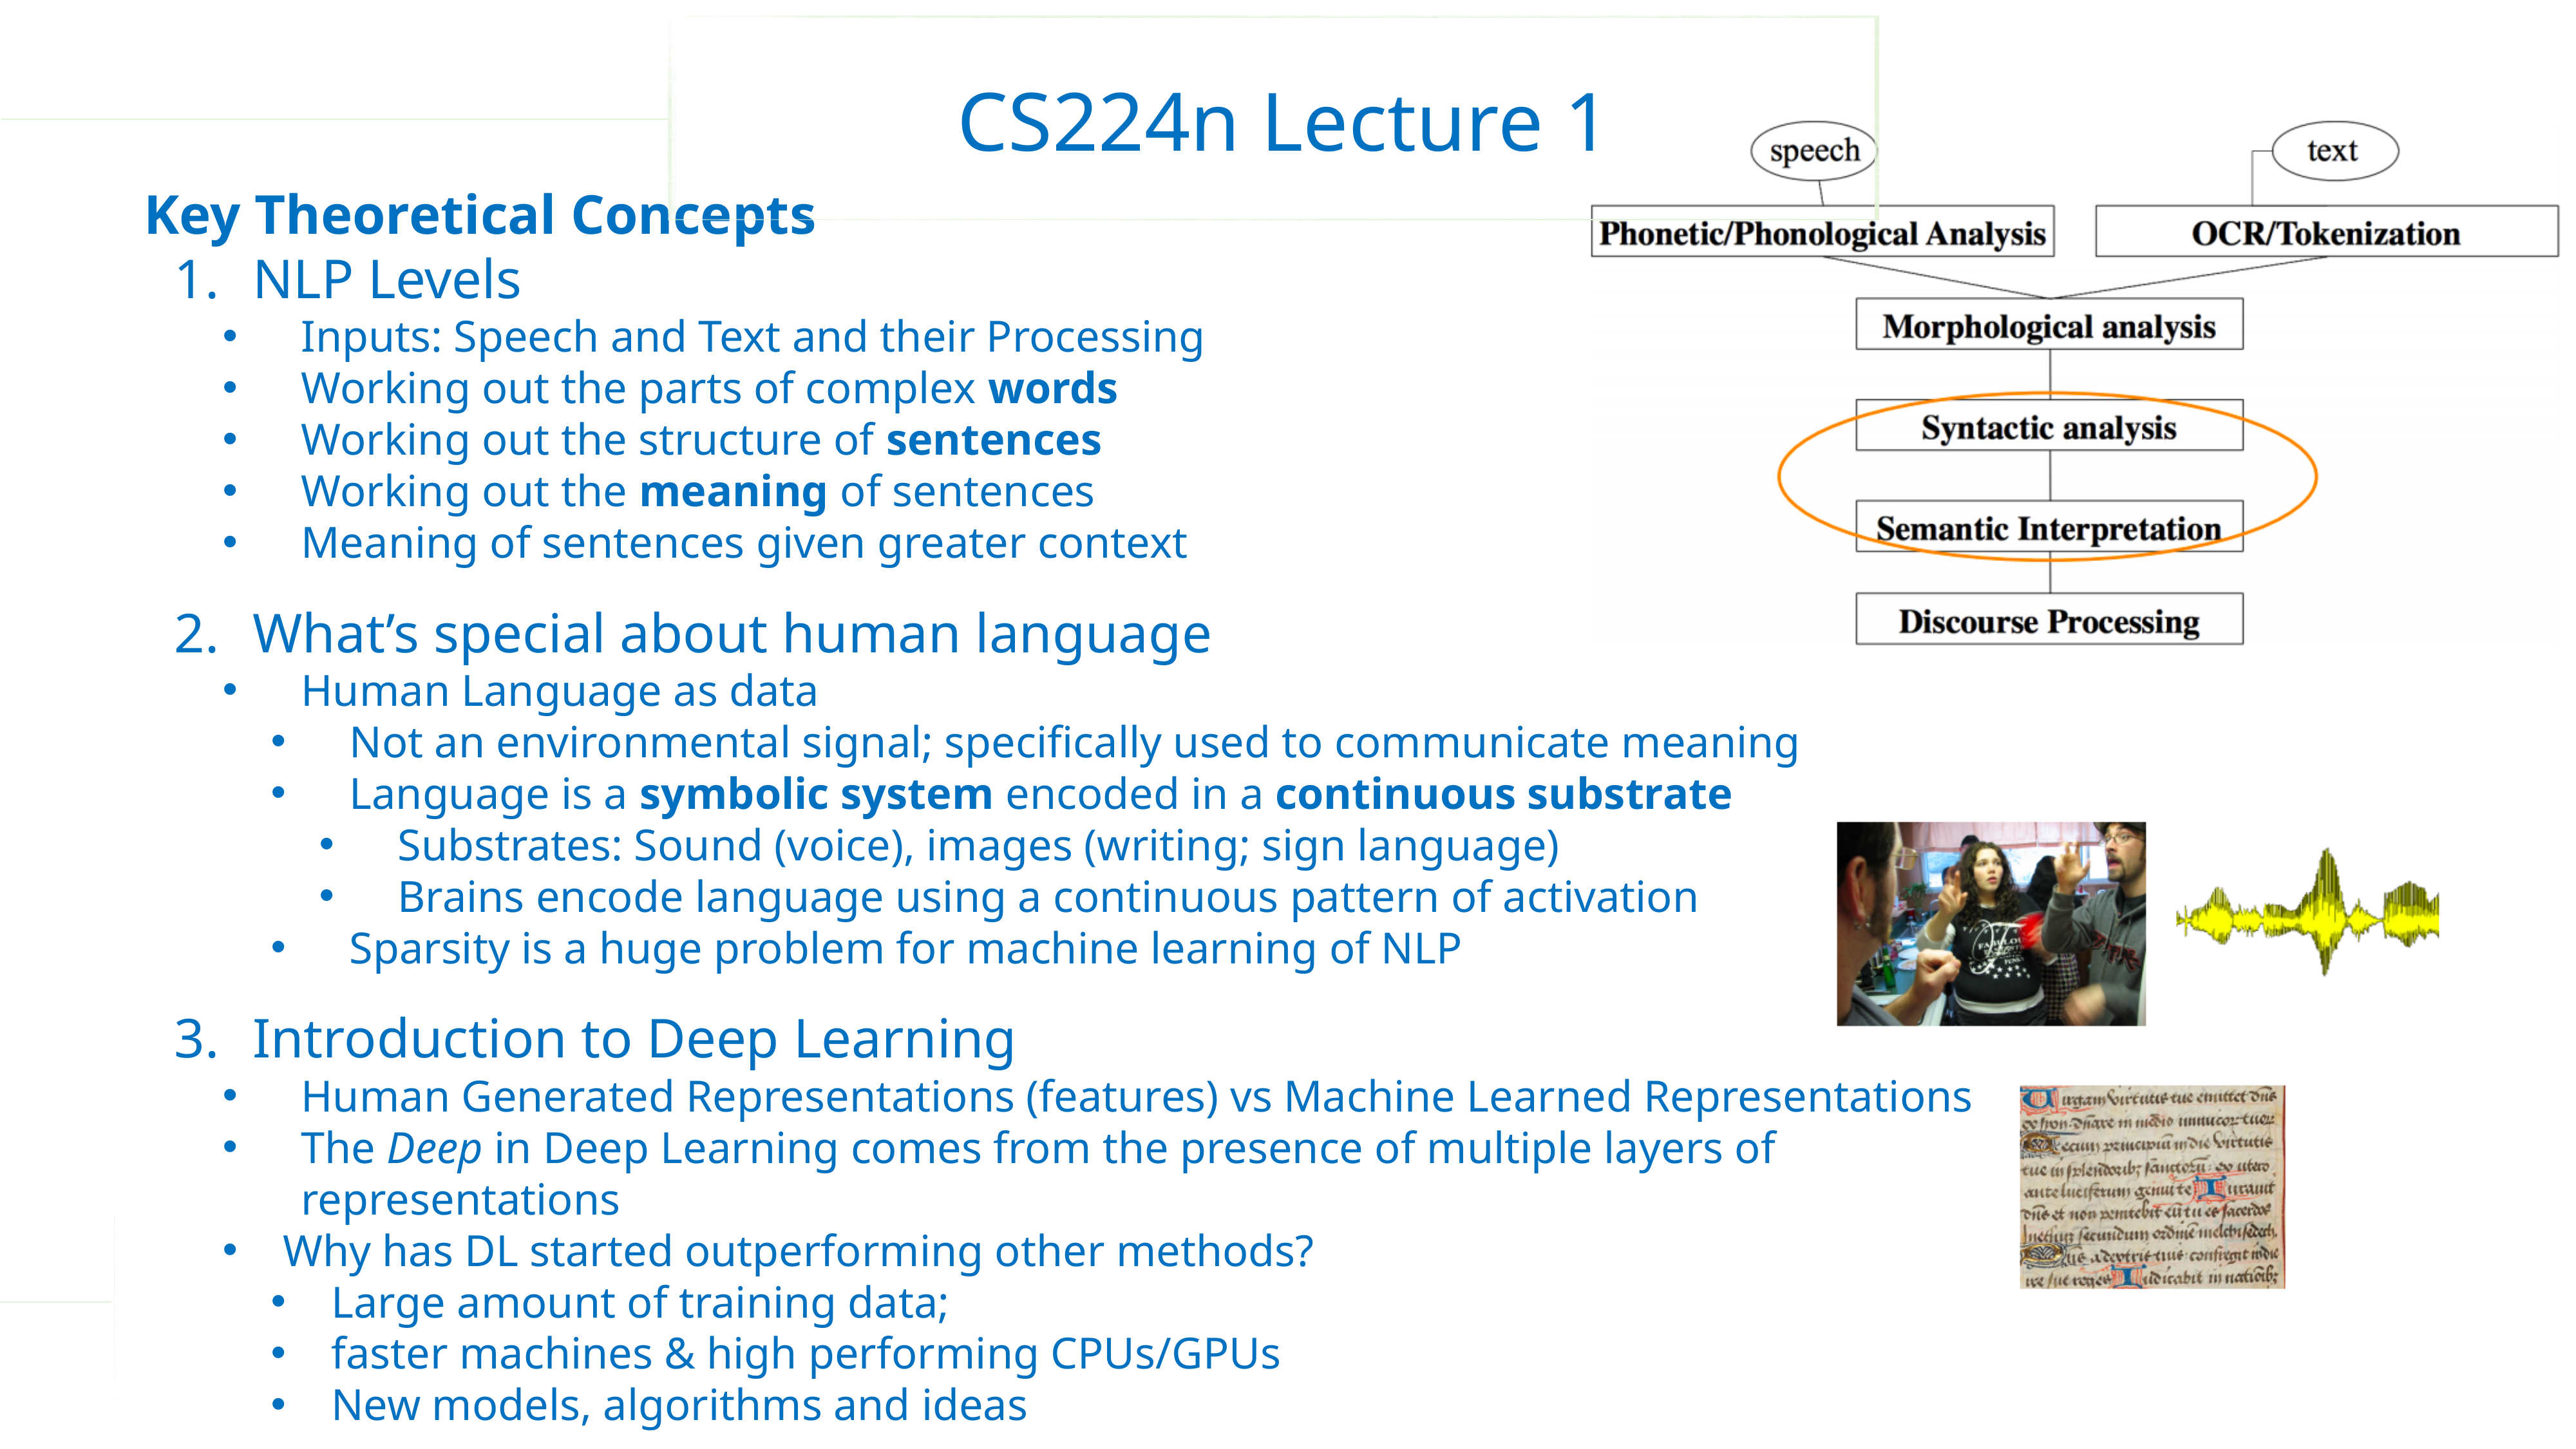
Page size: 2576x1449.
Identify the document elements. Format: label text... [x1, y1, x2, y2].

text_box Key Theoretical Concepts NLP Levels Inputs: Speech and Text and their Processing Working out the parts of complex words Working out the structure of sentences Working out the meaning of sentences Meaning of sentences given greater context What’s special about human language Human Language as data Not an environmental signal; specifically used to communicate meaning Language is a symbolic system encoded in a continuous substrate Substrates: Sound (voice), images (writing; sign language) Brains encode language using a continuous pattern of activation Sparsity is a huge problem for machine learning of NLP Introduction to Deep Learning Human Generated Representations (features) vs Machine Learned Representations The Deep in Deep Learning comes from the presence of multiple layers of representations Why has DL started outperforming other methods? Large amount of training data; faster machines & high performing CPUs/GPUs New models, algorithms and ideas [114, 175, 1996, 1435]
picture [1814, 785, 2468, 1041]
picture [668, 15, 2576, 676]
picture [1995, 1061, 2308, 1305]
